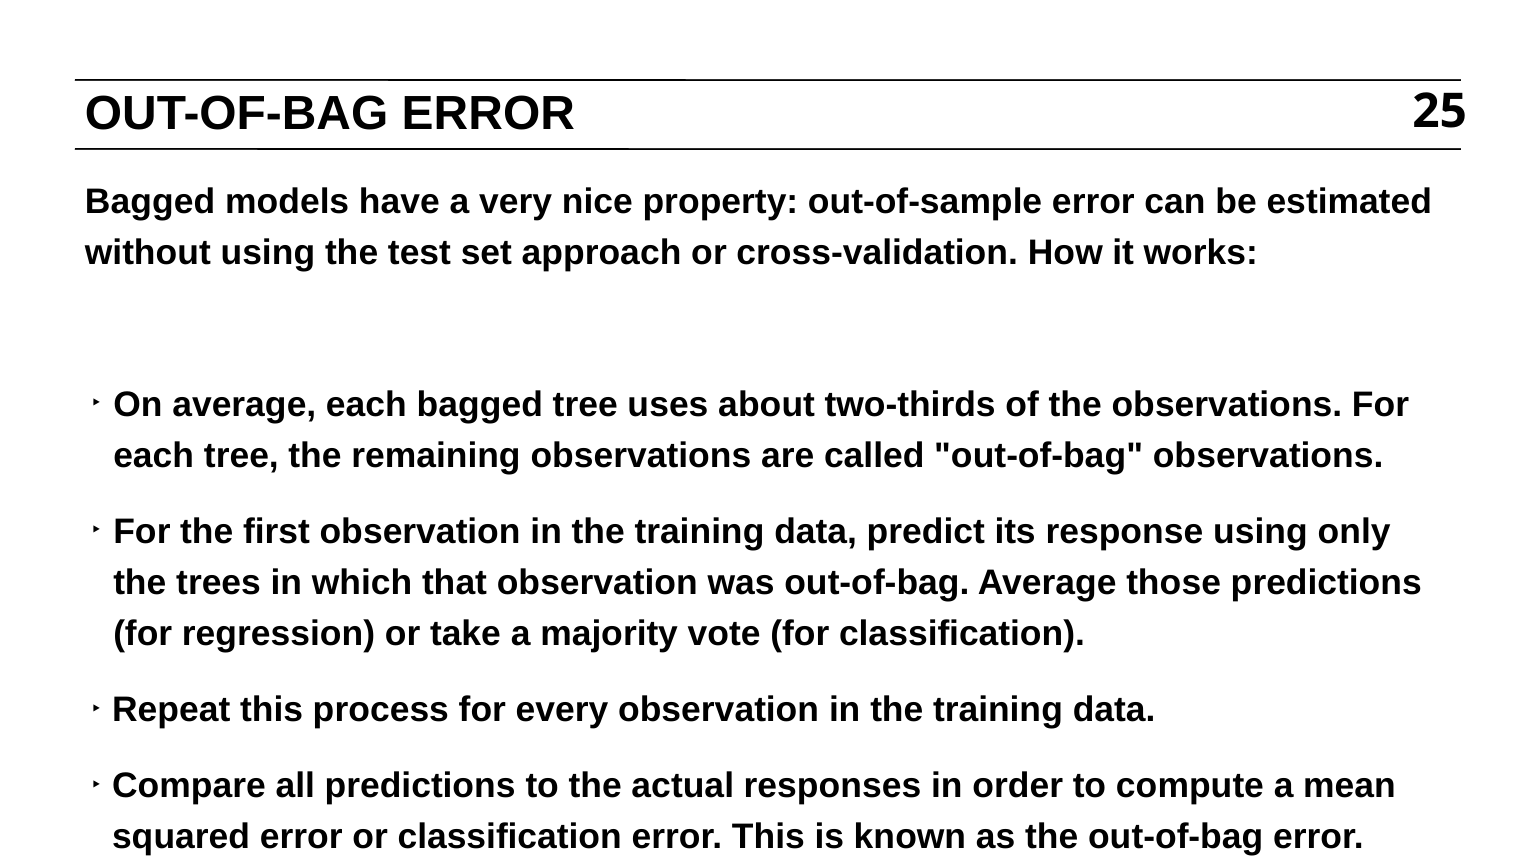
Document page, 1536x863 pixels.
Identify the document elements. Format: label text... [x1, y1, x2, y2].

slide_number 25 [1410, 83, 1470, 142]
list Bagged models have a very nice property: out-of-sample error can be estimated without using the test set approach or cross-validation. How it works: On average, each bagged tree uses about two-thirds of the observations. For each tree, the remaining observations are called "out-of-bag" observations. For the first observation in the training data, predict its response using only the trees in which that observation was out-of-bag. Average those predictions (for regression) or take a majority vote (for classification). Repeat this process for every observation in the training data. Compare all predictions to the actual responses in order to compute a mean squared error or classification error. This is known as the out-of-bag error. [76, 160, 1460, 823]
title OUT-OF-BAG ERROR [76, 82, 1369, 160]
